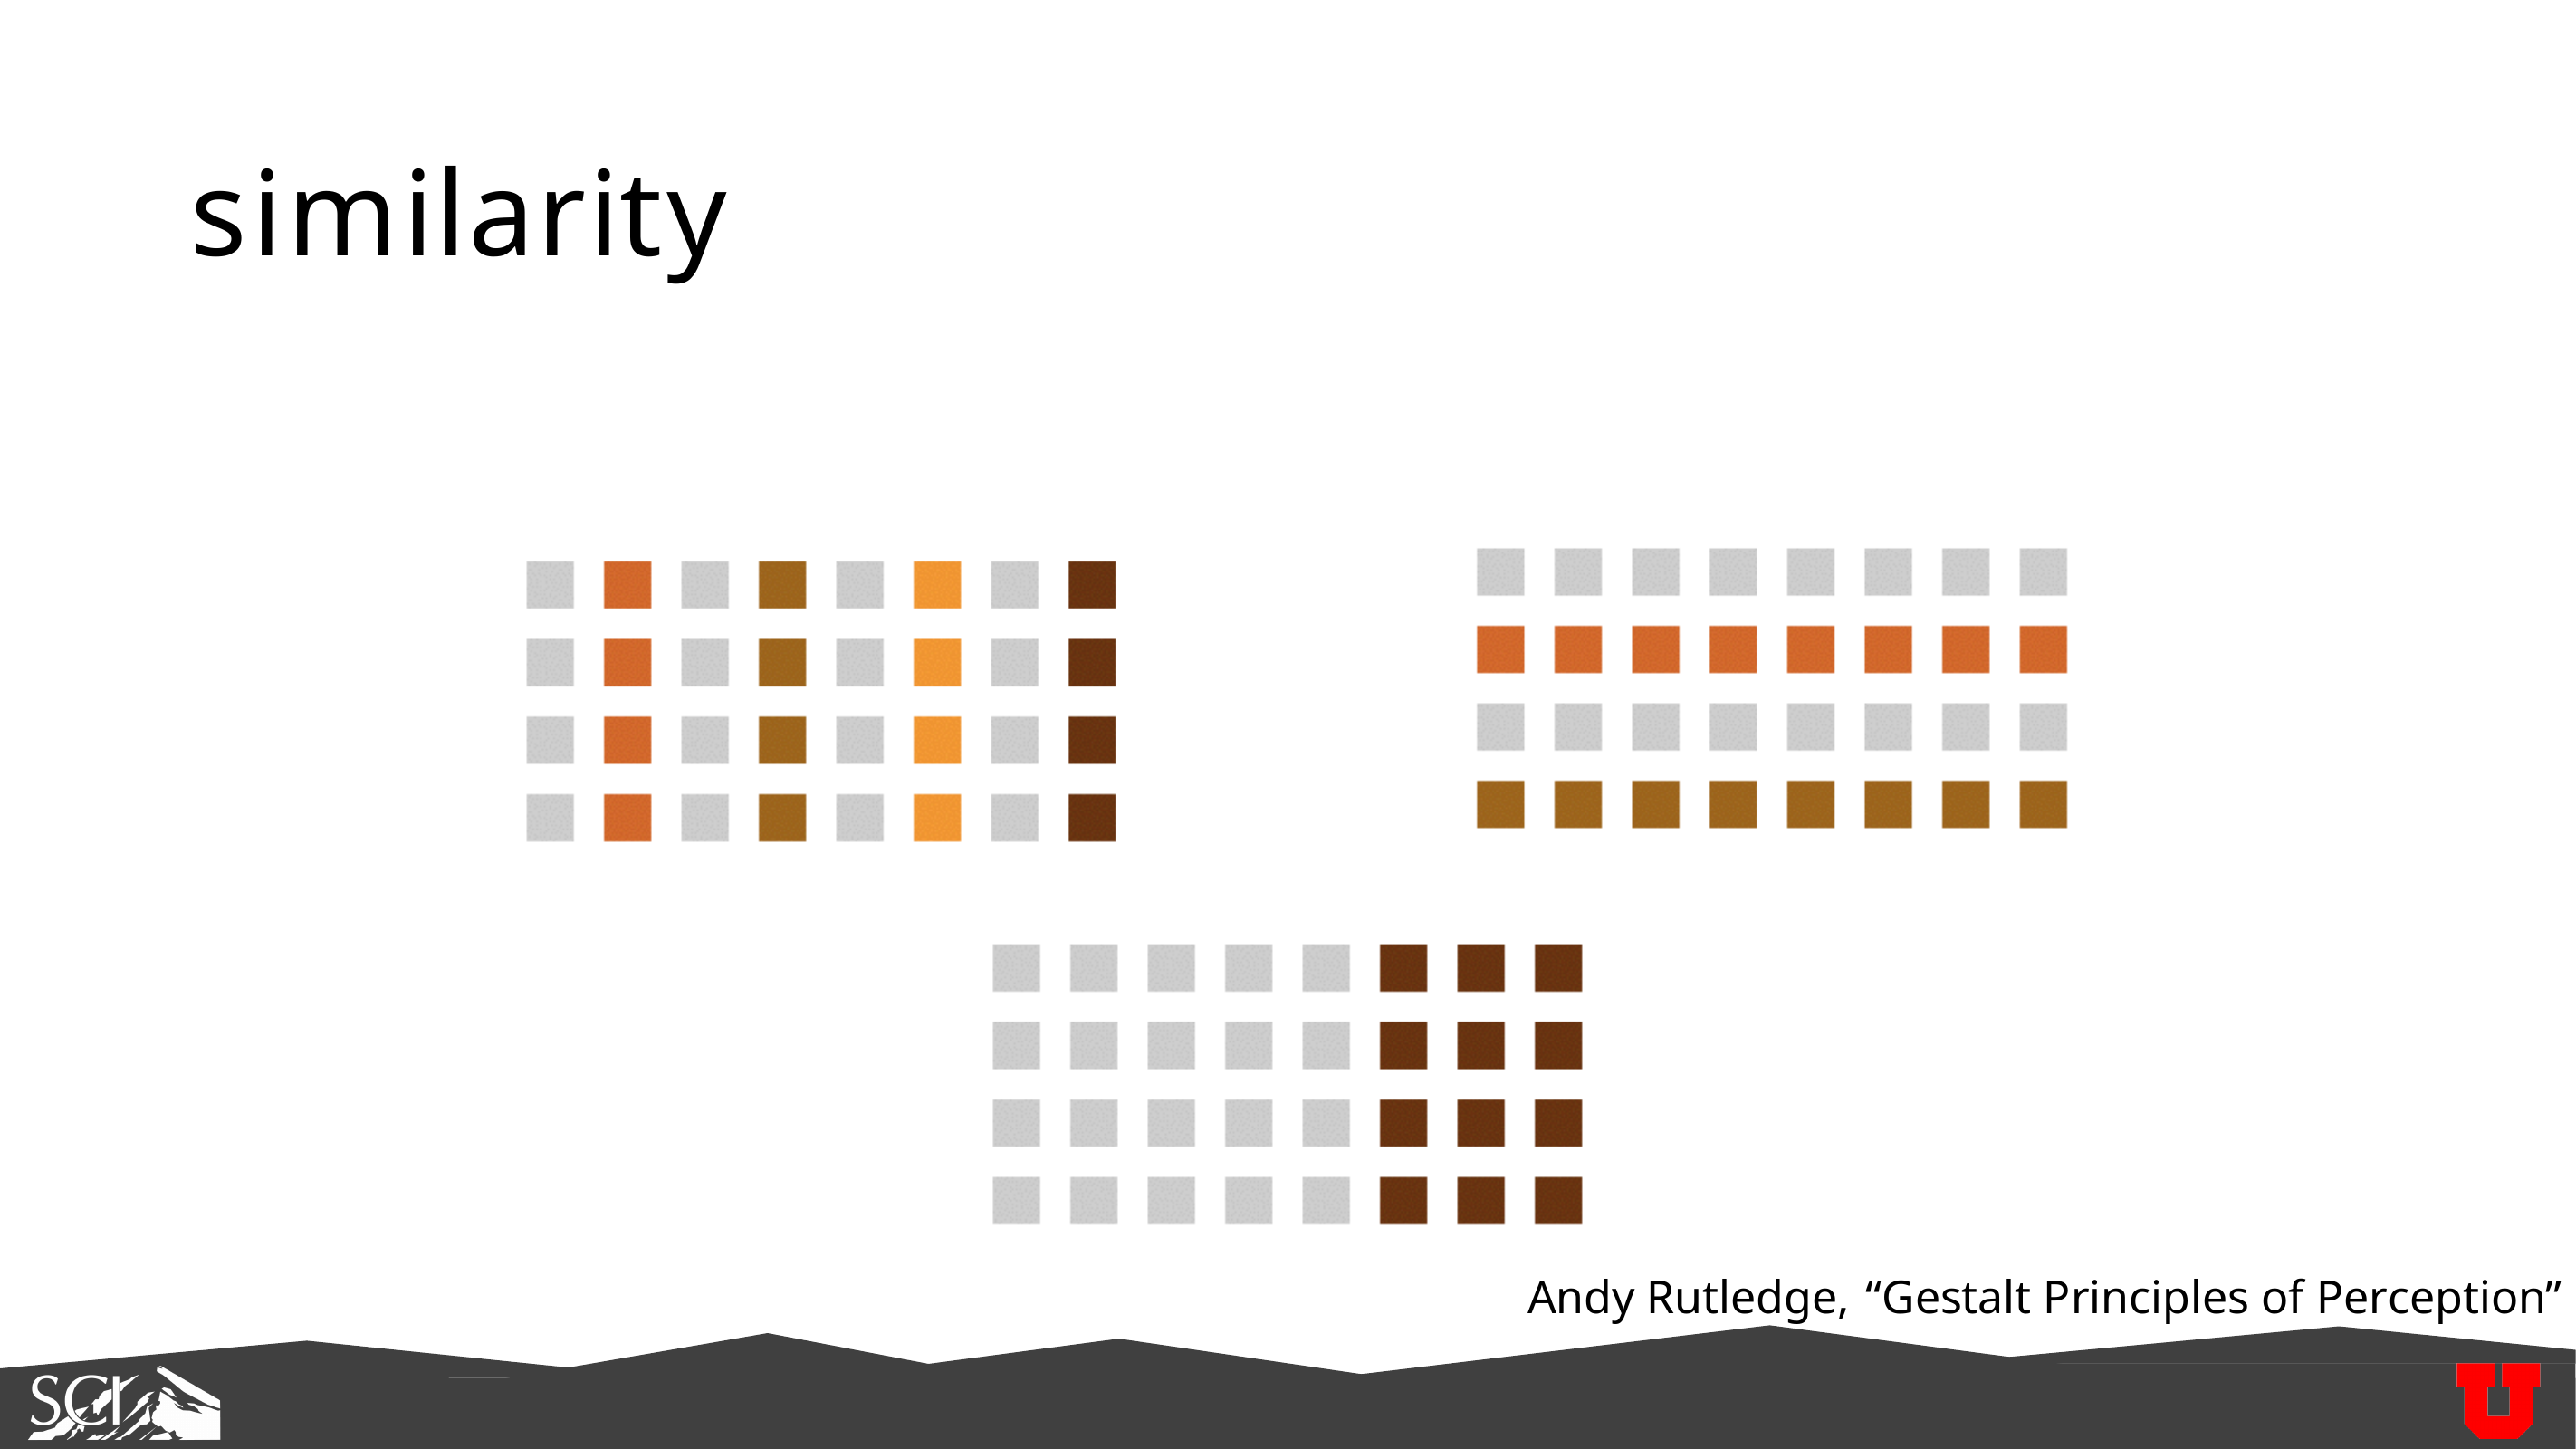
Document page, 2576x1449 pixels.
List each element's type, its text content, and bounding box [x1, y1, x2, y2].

title similarity [177, 77, 2399, 358]
picture [27, 1363, 222, 1442]
text_box [501, 535, 1141, 867]
text_box [1438, 526, 2100, 853]
list Andy Rutledge, “Gestalt Principles of Perception” [1217, 1268, 2576, 1336]
picture [2455, 1363, 2542, 1442]
text_box [946, 918, 1630, 1257]
